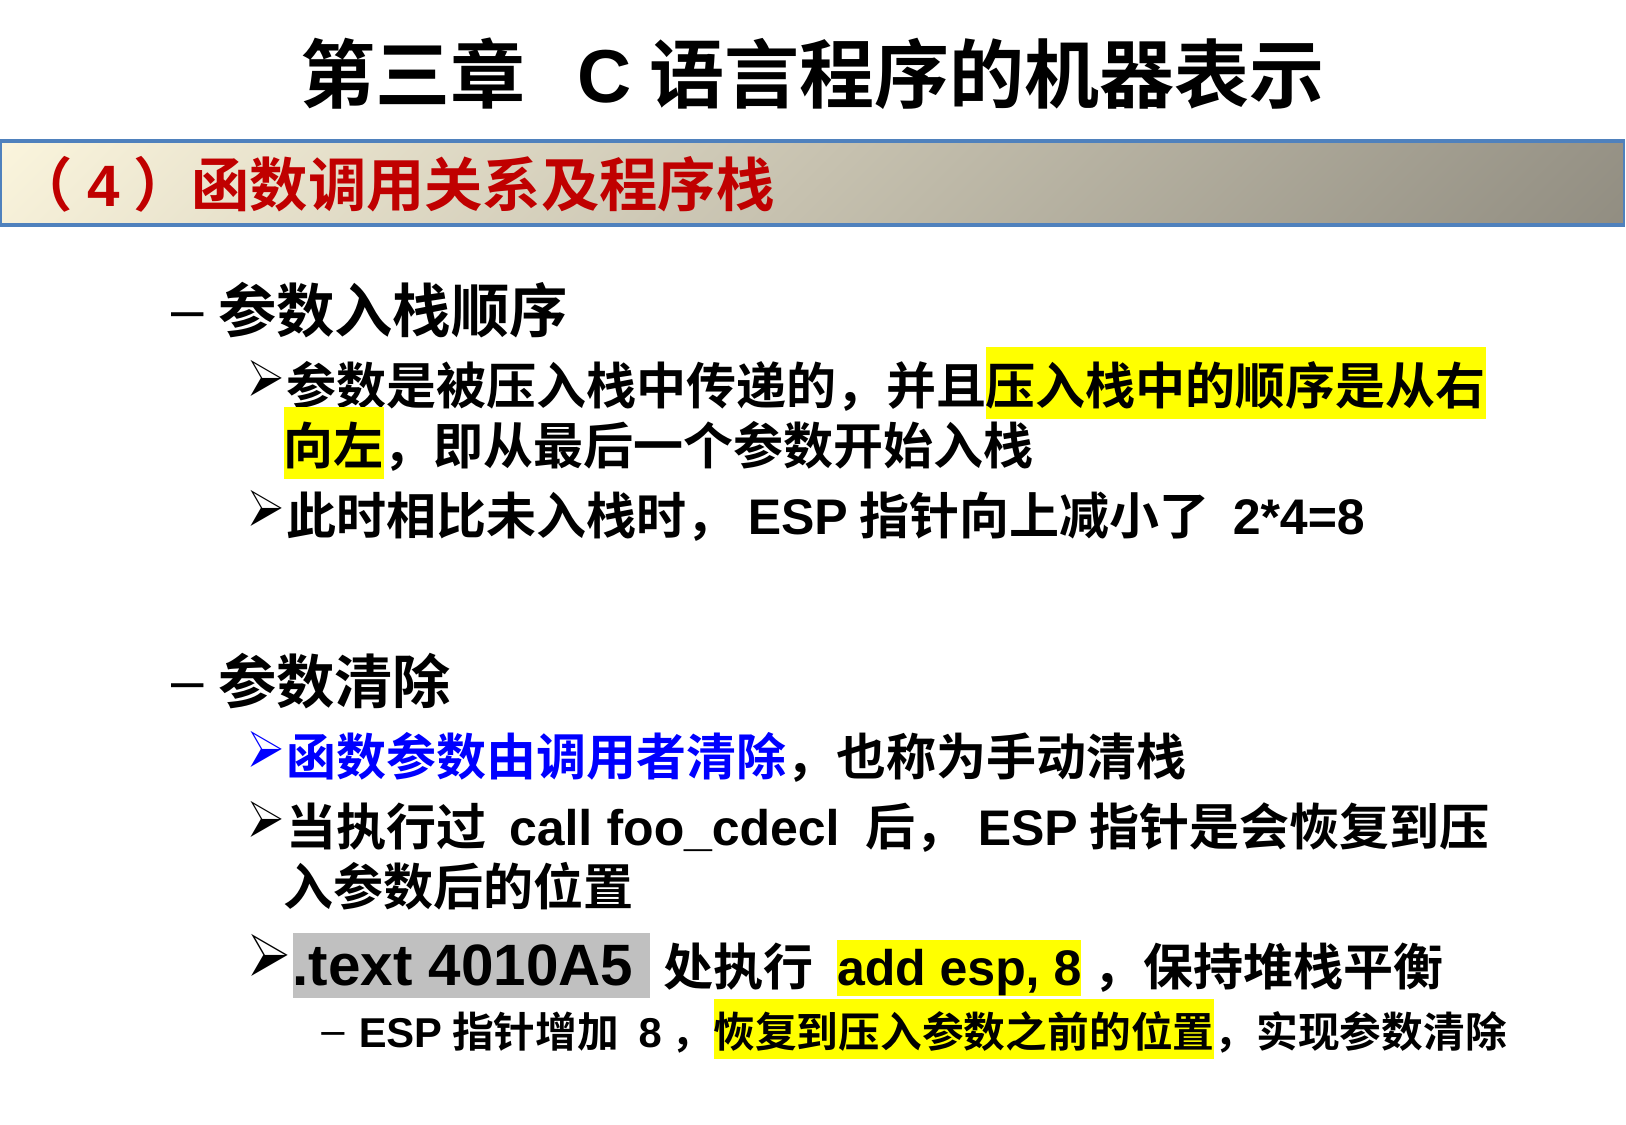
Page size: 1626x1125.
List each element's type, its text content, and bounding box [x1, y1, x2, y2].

list 参数入栈顺序 参数是被压入栈中传递的，并且压入栈中的顺序是从右向左，即从最后一个参数开始入栈 此时相比未入栈时，ESP指针向上减小了 2*4=8 参数清除 函数参数由调用者清除，也称为手动清栈 当执行过 call foo_cdecl 后，ESP指针是会恢复到压入参数后的位置 .text 4010A5 处执行 add esp, 8，保持堆栈平衡 ESP指针增加 8，恢复到压入参数之前的位置，实现参数清除 [81, 267, 1544, 1106]
title 第三章 C语言程序的机器表示 [81, 19, 1544, 126]
text_box （4）函数调用关系及程序栈 [0, 139, 1625, 227]
